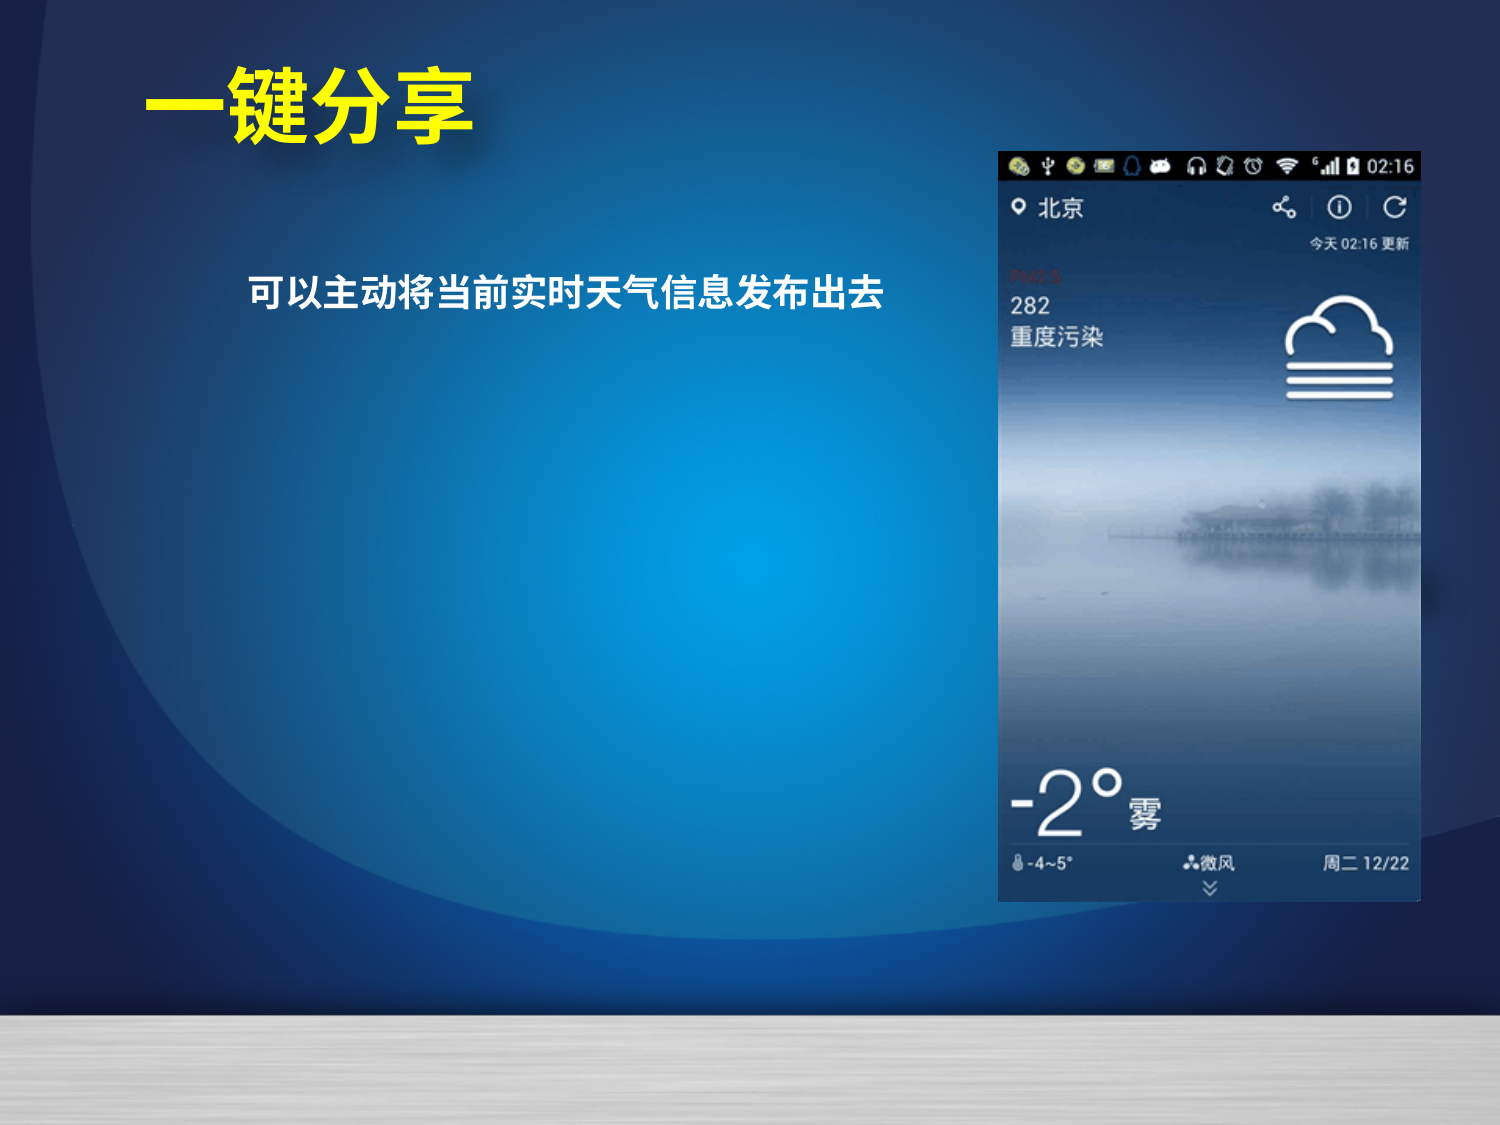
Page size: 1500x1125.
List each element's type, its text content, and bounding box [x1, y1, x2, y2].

text_box 一键分享 [128, 46, 621, 184]
text_box 可以主动将当前实时天气信息发布出去 [233, 181, 993, 321]
picture [0, 0, 1500, 1125]
